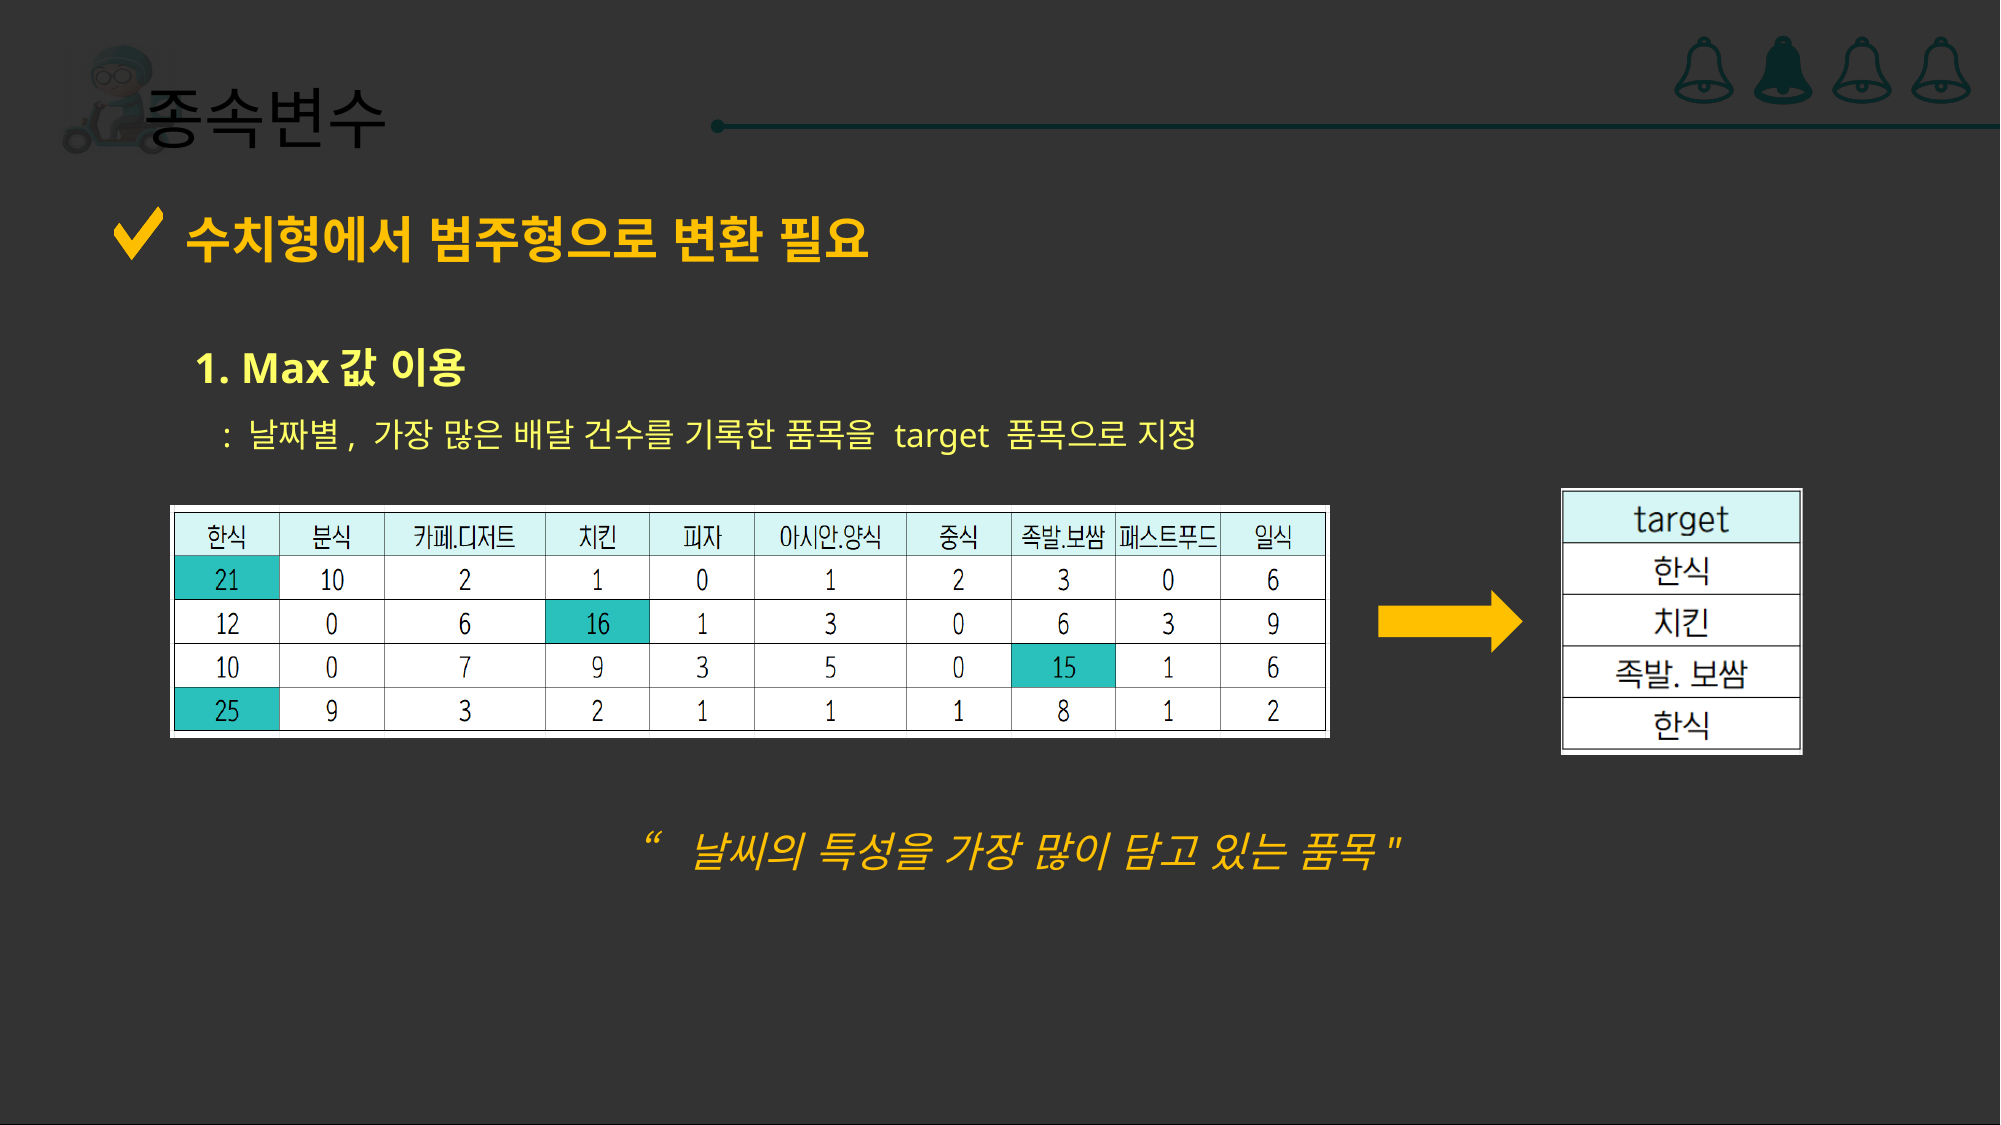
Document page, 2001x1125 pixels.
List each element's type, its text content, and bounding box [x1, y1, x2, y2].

picture [170, 505, 436, 738]
text_box [0, 0, 2000, 1125]
picture [114, 199, 163, 267]
text_box : 날짜별, 가장 많은 배달 건수를 기록한 품목을 target 품목으로 지정 [207, 406, 1372, 462]
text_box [436, 488, 1803, 885]
text_box 1. Max값 이용 [179, 334, 694, 400]
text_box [57, 30, 2000, 171]
text_box 수치형에서 범주형으로 변환 필요 [170, 201, 1014, 277]
